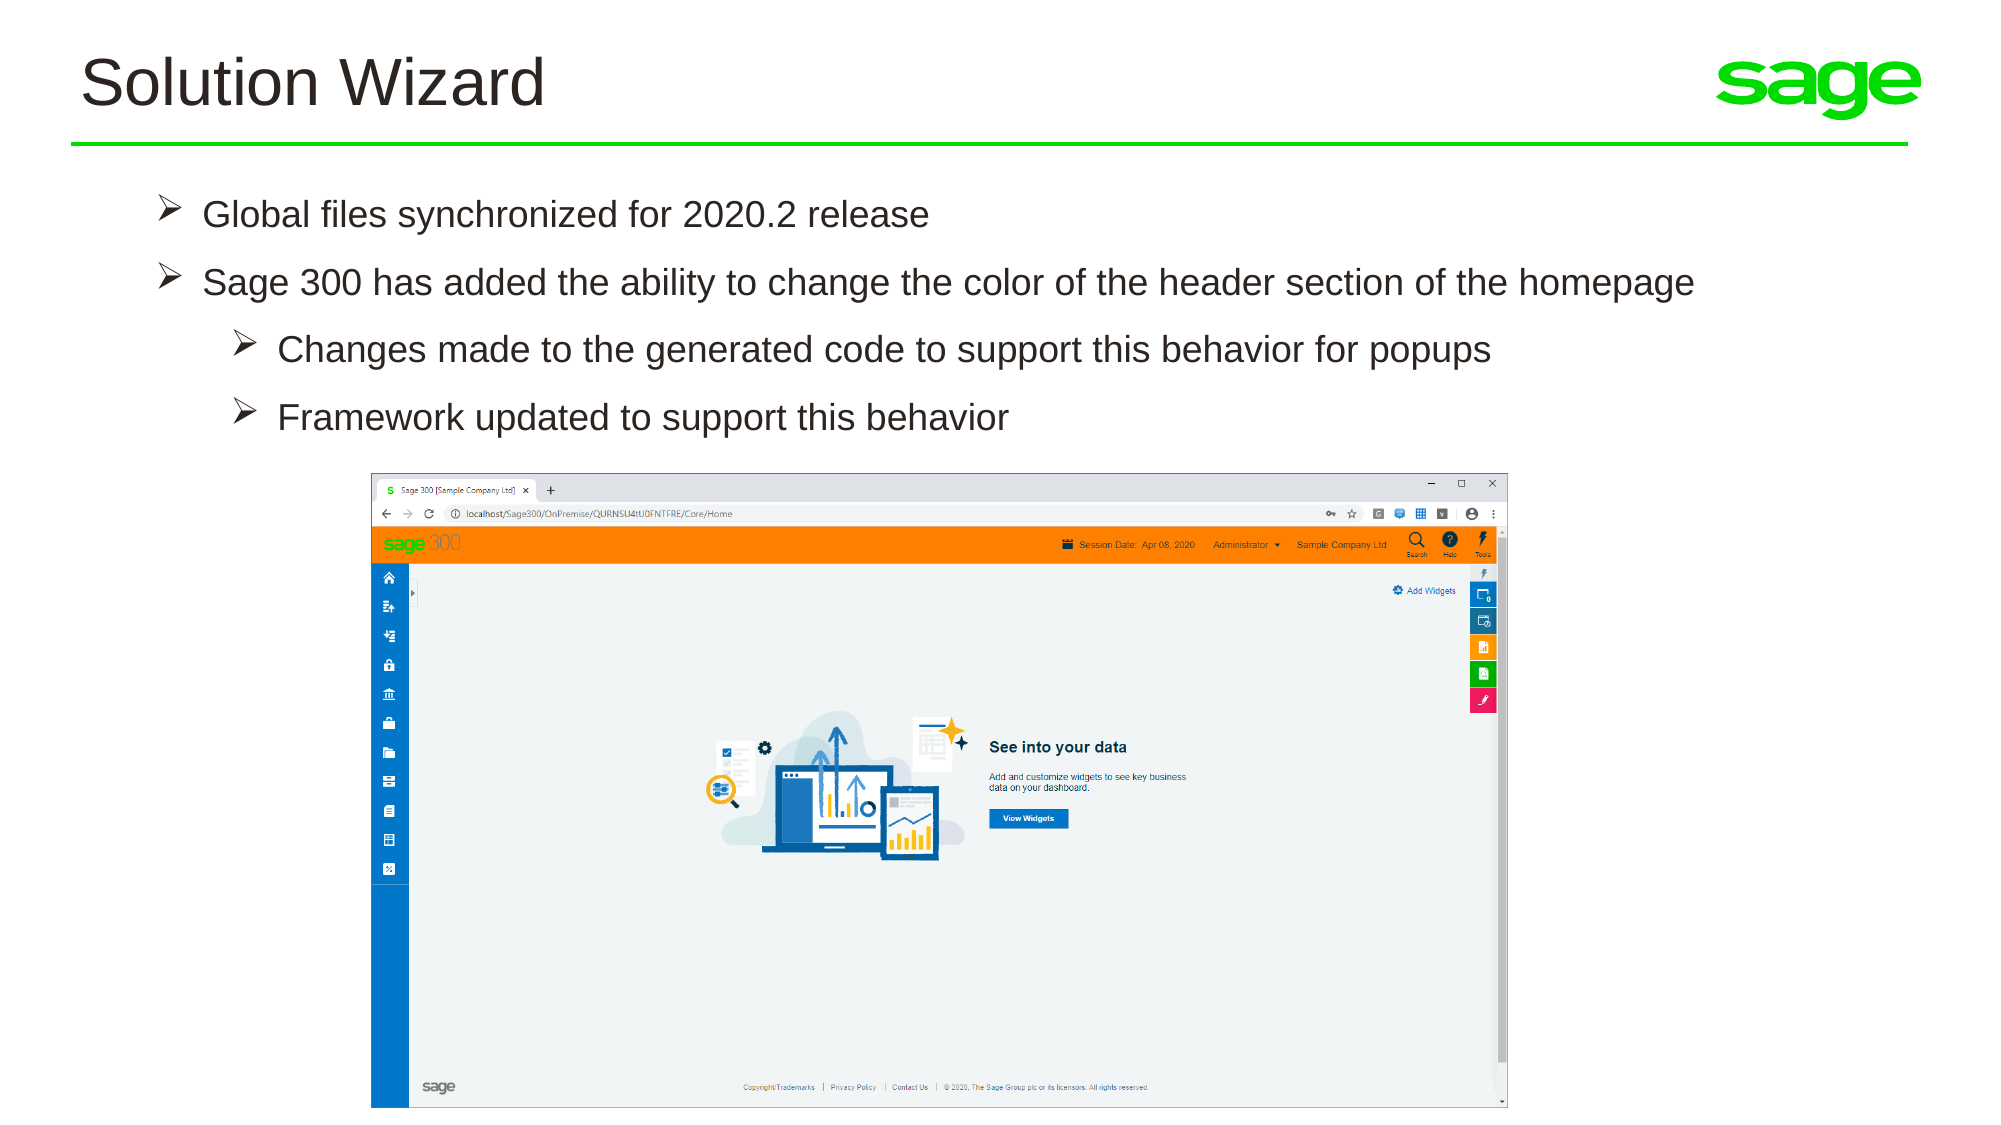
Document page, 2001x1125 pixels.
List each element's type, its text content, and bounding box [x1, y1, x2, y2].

picture [371, 473, 1508, 1108]
text_box Solution Wizard [65, 31, 1309, 126]
text_box Global files synchronized for 2020.2 release Sage 300 has added the ability to change the color of the header section of the homepage Changes made to the generated code to support this behavior for popups Framework updated to support this behavior [65, 160, 1814, 446]
